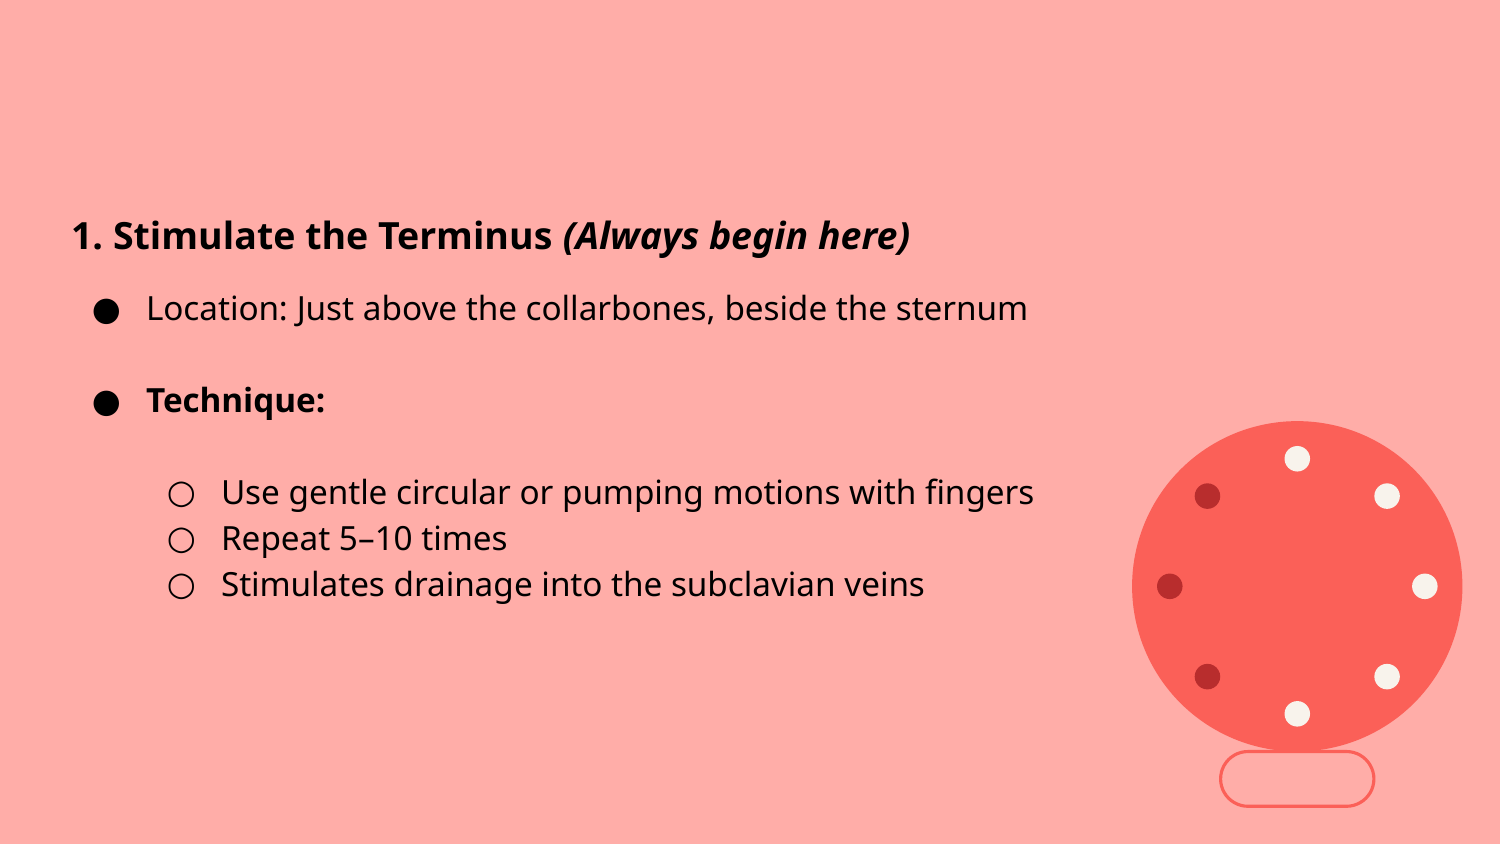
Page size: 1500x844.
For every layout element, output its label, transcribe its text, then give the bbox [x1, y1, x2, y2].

text_box 1. Stimulate the Terminus (Always begin here) Location: Just above the collarbones, beside the sternum Technique: Use gentle circular or pumping motions with fingers Repeat 5–10 times Stimulates drainage into the subclavian veins [55, 189, 1326, 724]
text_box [1131, 420, 1463, 807]
